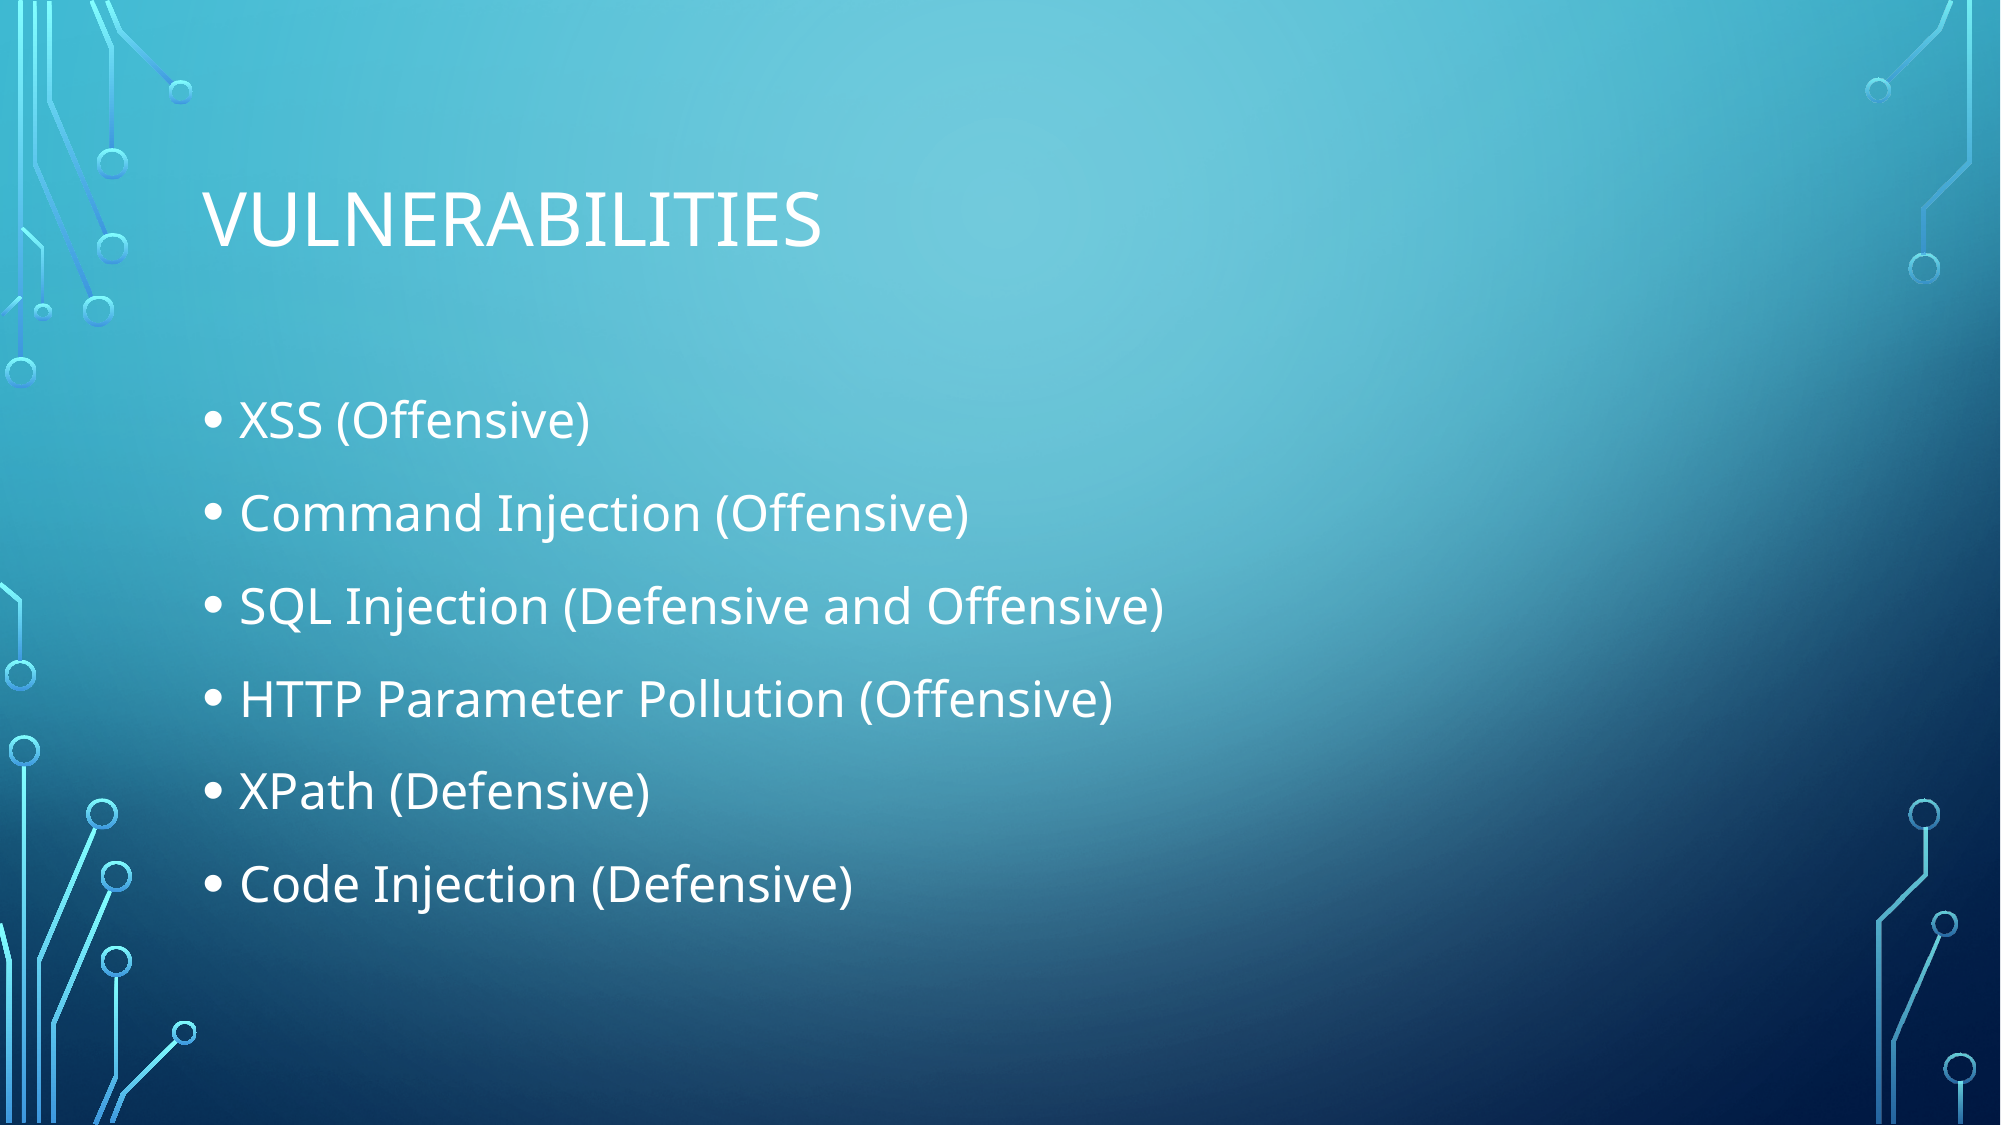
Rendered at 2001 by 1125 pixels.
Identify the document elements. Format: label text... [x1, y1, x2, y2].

list XSS (Offensive) Command Injection (Offensive) SQL Injection (Defensive and Offensive) HTTP Parameter Pollution (Offensive) XPath (Defensive) Code Injection (Defensive) [187, 369, 1813, 950]
title Vulnerabilities [187, 101, 1813, 344]
